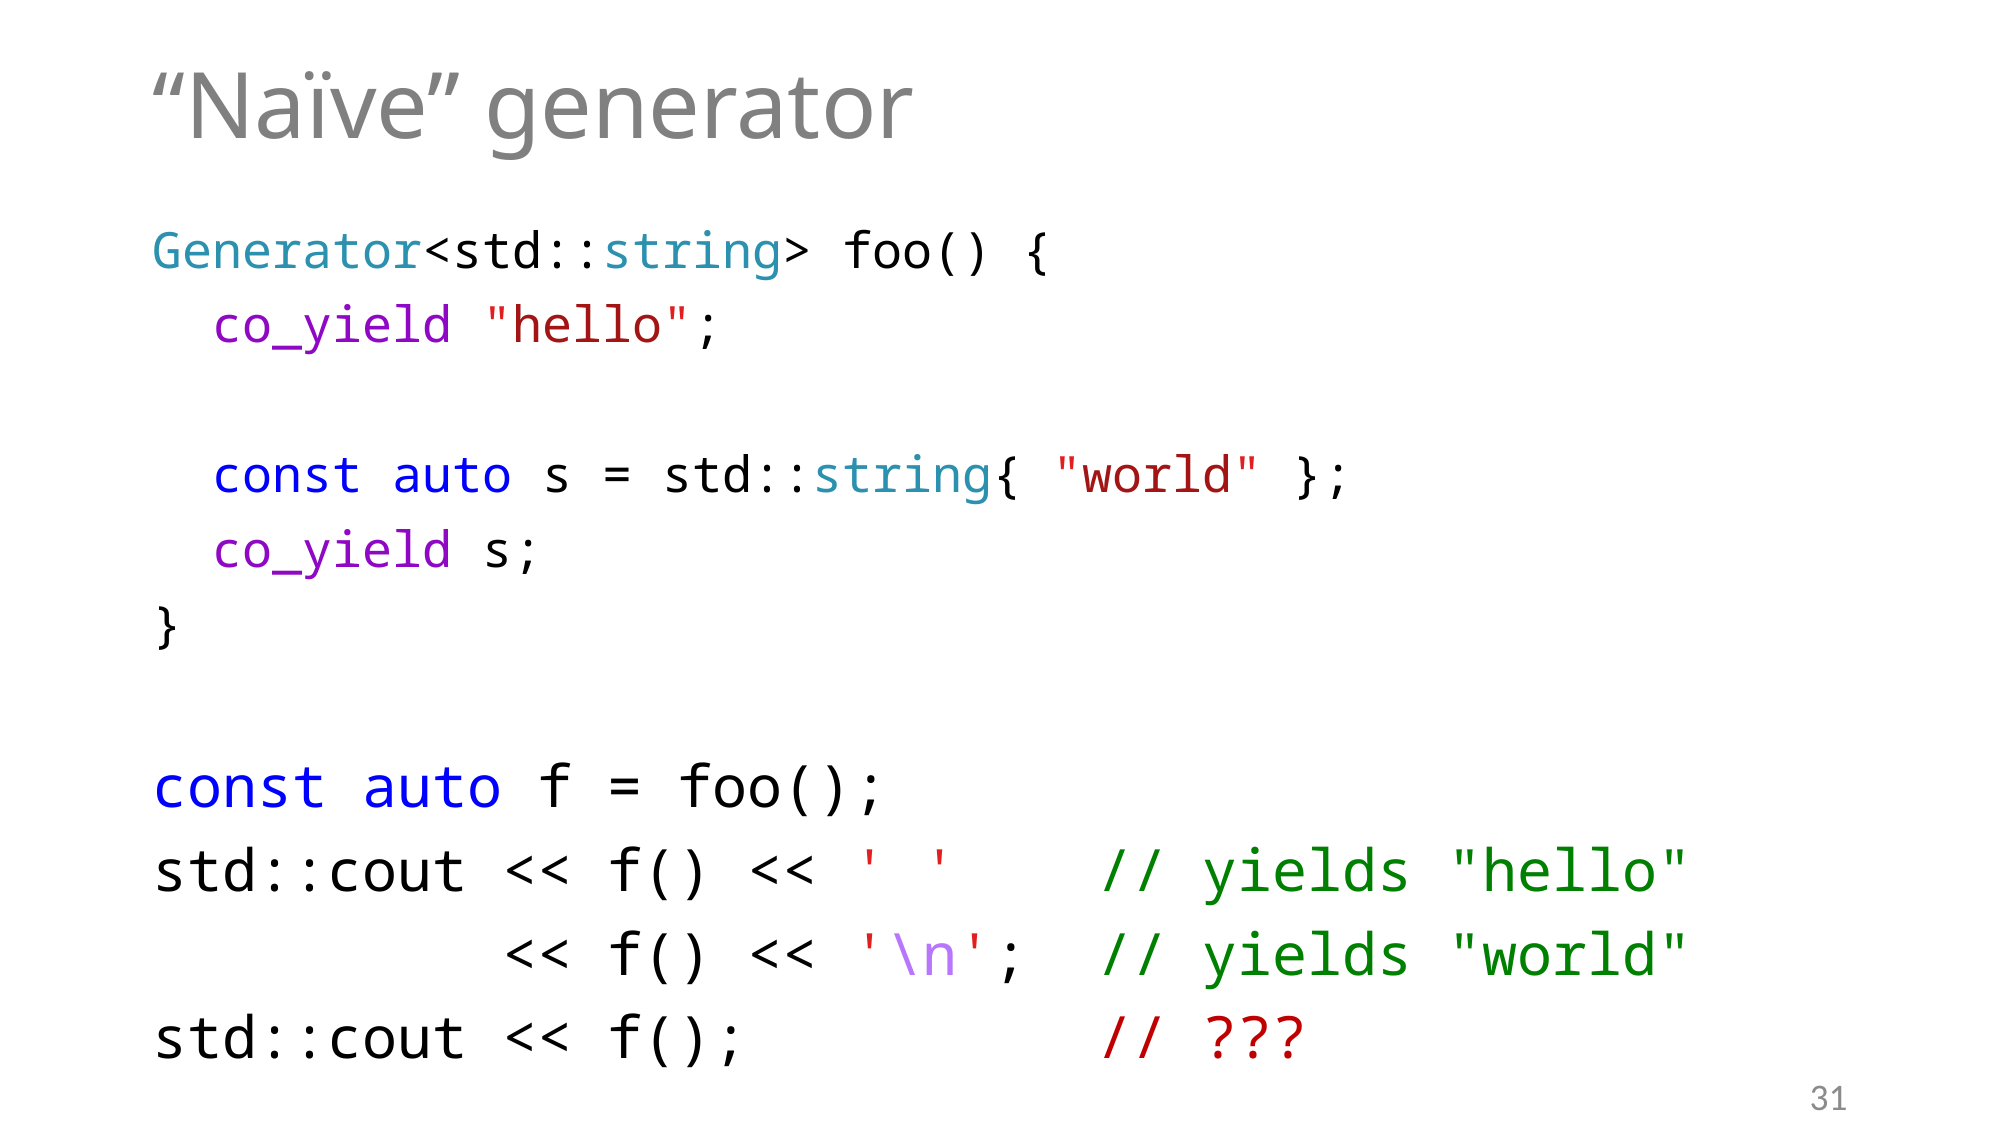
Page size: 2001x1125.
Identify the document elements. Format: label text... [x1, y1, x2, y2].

title “Naïve” generator [137, 0, 1863, 217]
slide_number 31 [1412, 1065, 1863, 1125]
list Generator<std::string> foo() { co_yield "hello"; const auto s = std::string{ "world" }; co_yield s; } const auto f = foo(); std::cout << f() << ' ' // yields "hello" << f() << '\n'; // yields "world" std::cout << f(); // ??? [137, 217, 1863, 1125]
